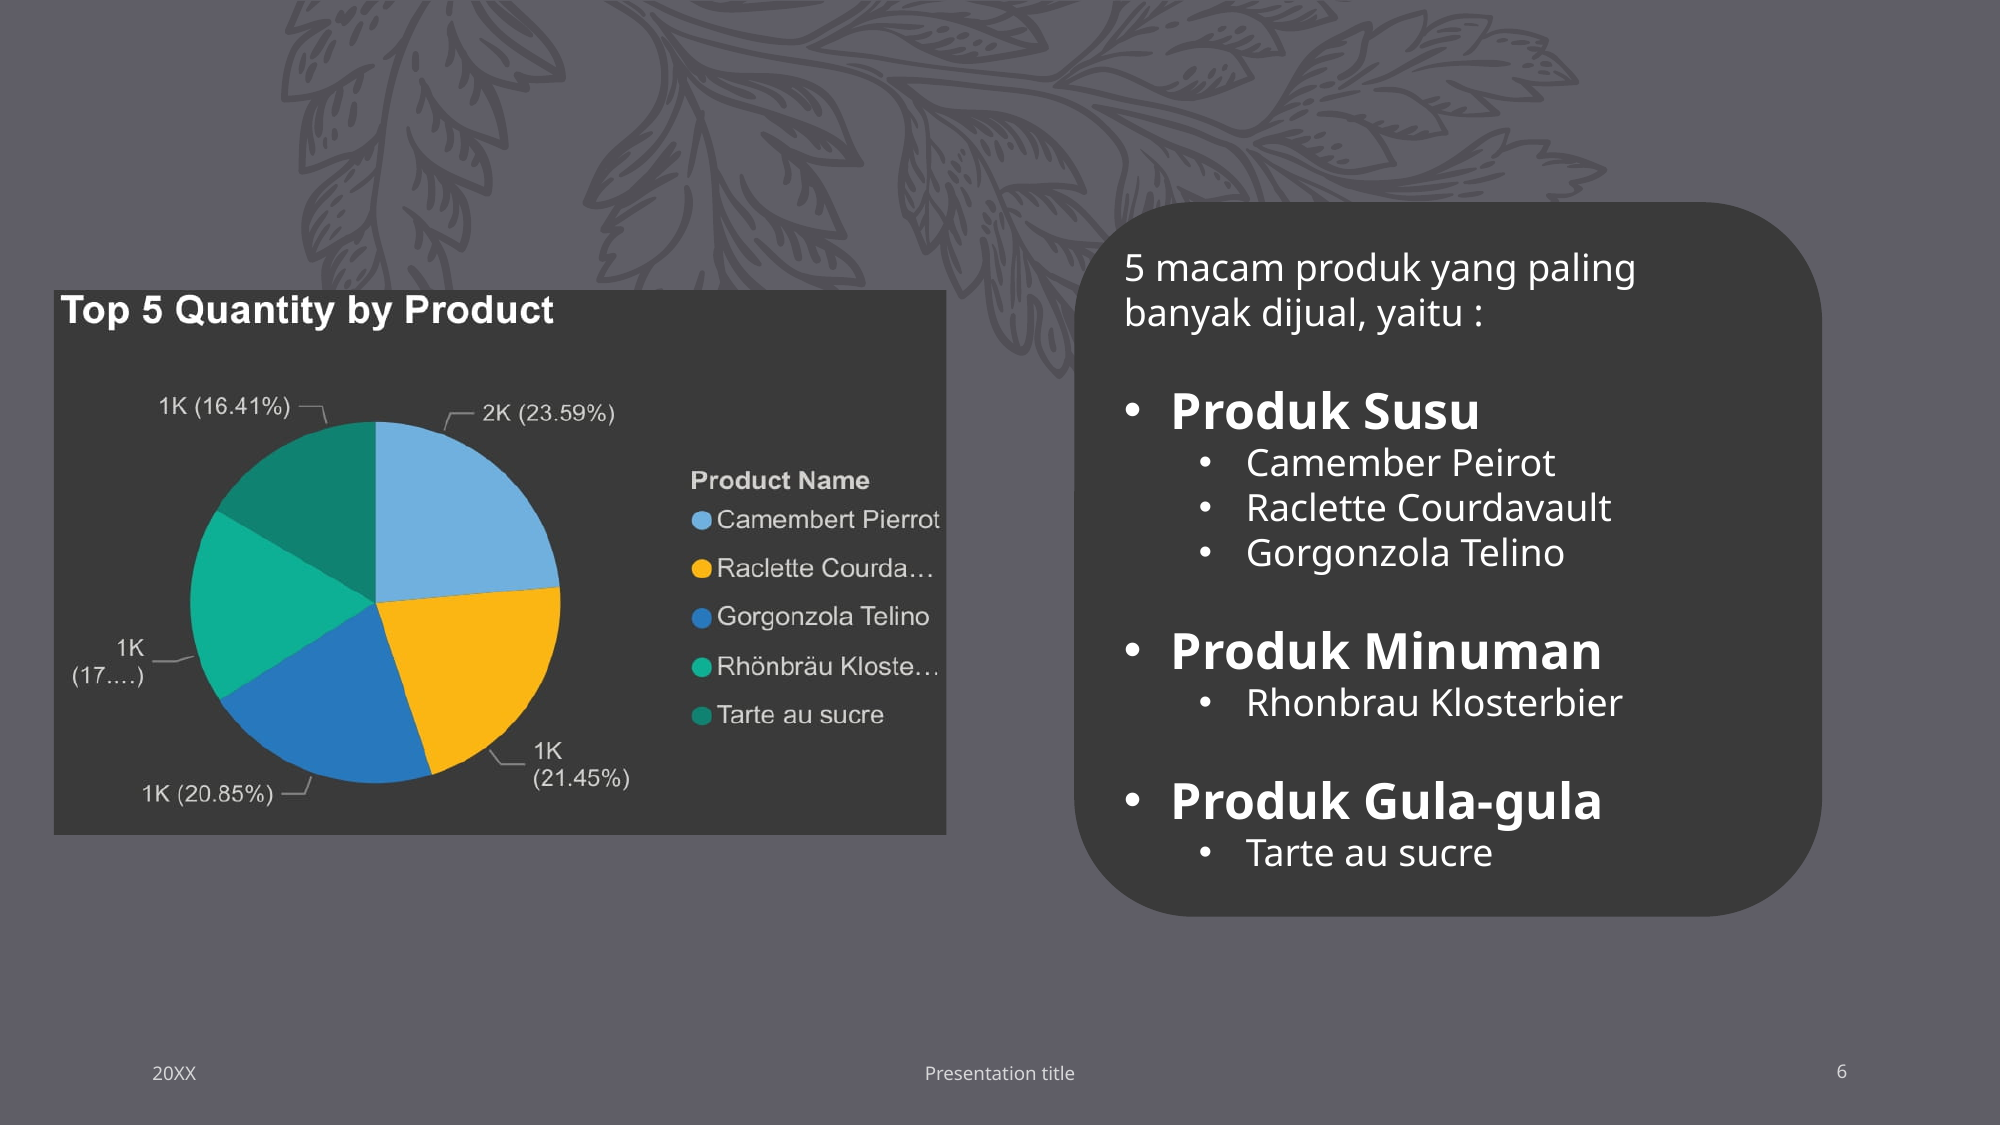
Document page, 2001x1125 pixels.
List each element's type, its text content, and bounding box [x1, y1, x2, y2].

picture [53, 290, 947, 835]
footer Presentation title [662, 1042, 1338, 1103]
slide_number 20XX [137, 1042, 588, 1103]
slide_number 6 [1412, 1042, 1863, 1103]
text_box 5 macam produk yang paling banyak dijual, yaitu : Produk Susu Camember Peirot Raclette Courdavault Gorgonzola Telino Produk Minuman Rhonbrau Klosterbier Produk Gula-gula Tarte au sucre [1074, 202, 1823, 917]
